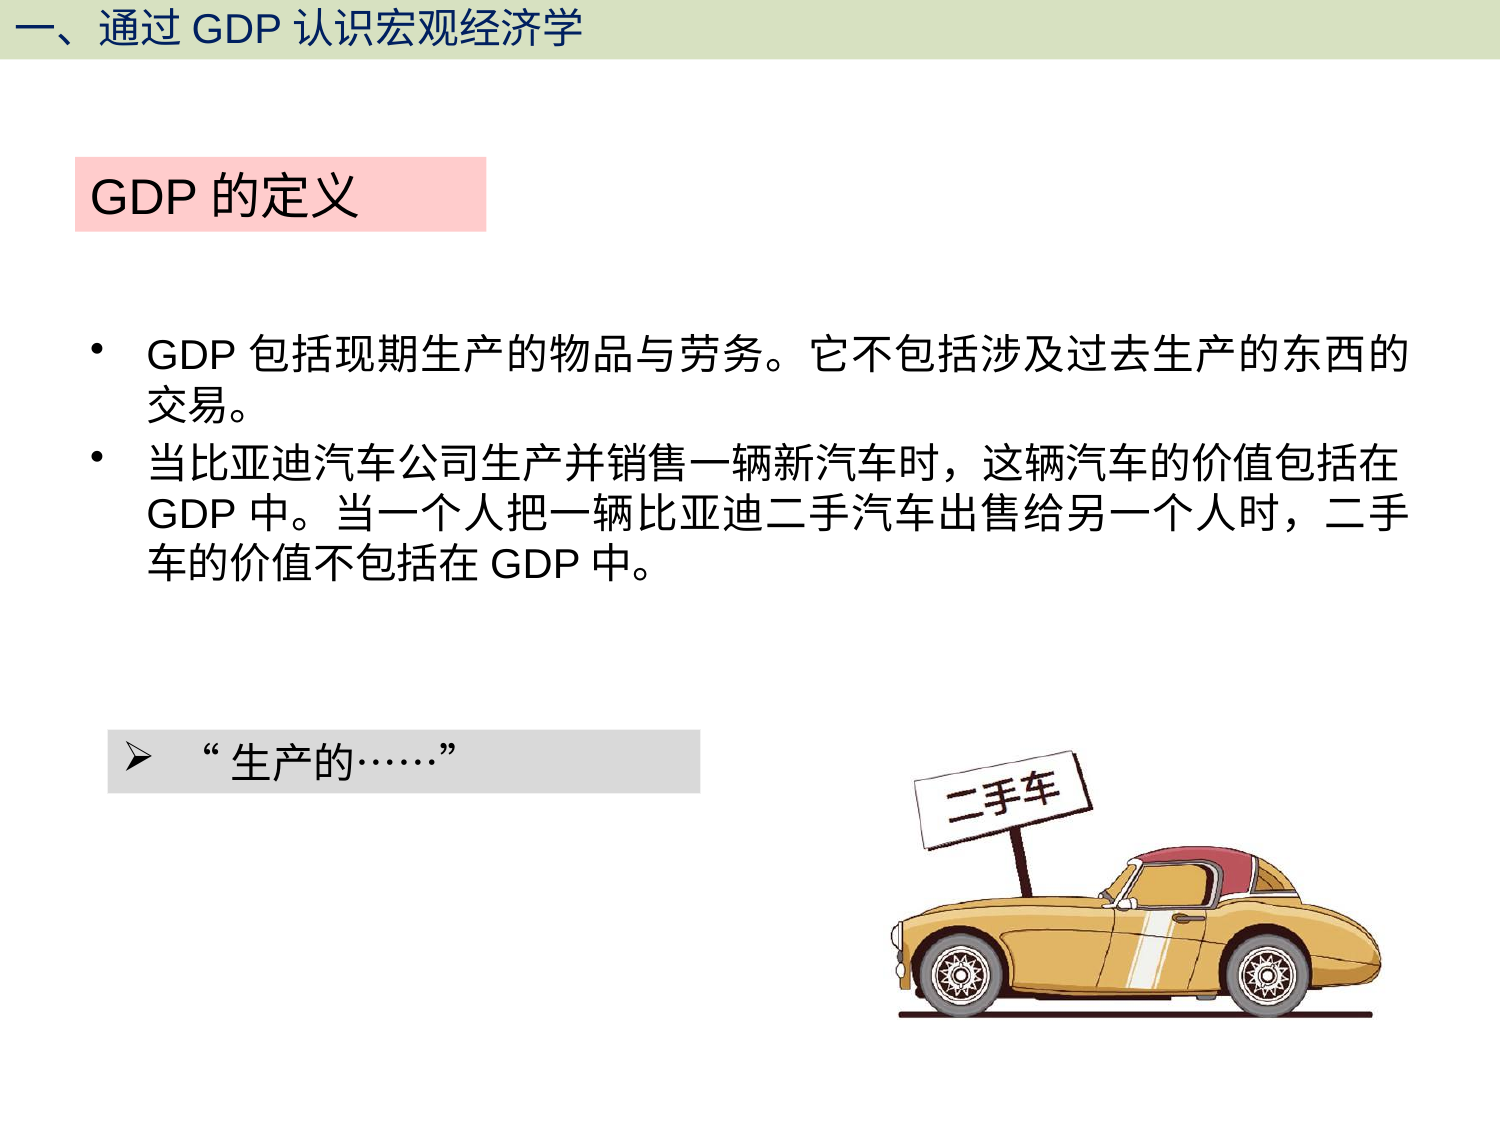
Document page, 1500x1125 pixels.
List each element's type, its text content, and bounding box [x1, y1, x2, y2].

text_box “生产的……” [107, 729, 701, 794]
picture [830, 728, 1412, 1036]
text_box GDP的定义 [75, 156, 487, 232]
list GDP包括现期生产的物品与劳务。它不包括涉及过去生产的东西的交易。 当比亚迪汽车公司生产并销售一辆新汽车时，这辆汽车的价值包括在GDP中。当一个人把一辆比亚迪二手汽车出售给另一个人时，二手车的价值不包括在GDP中。 [75, 262, 1425, 1005]
